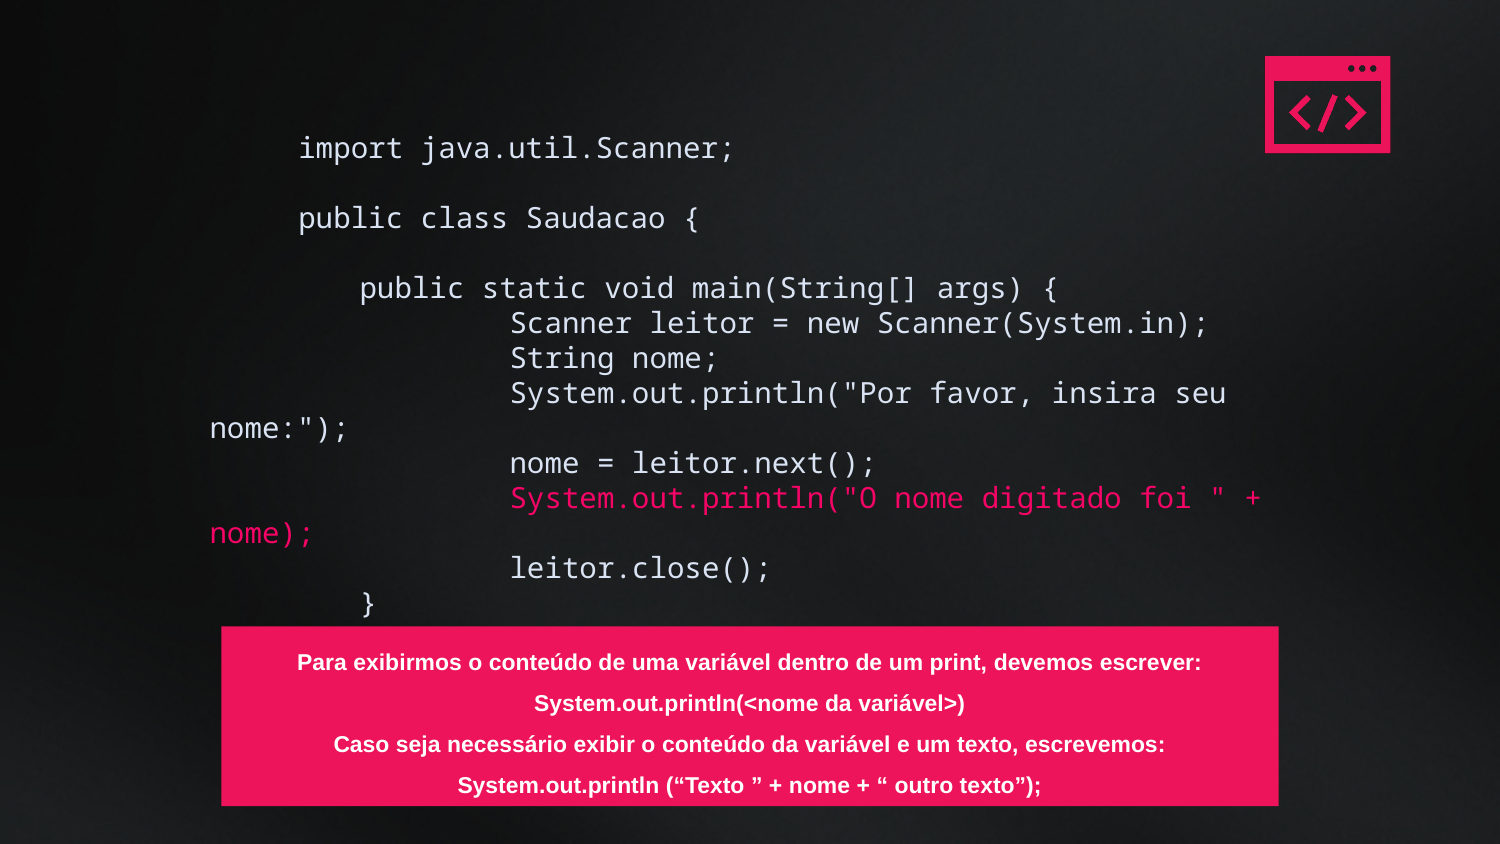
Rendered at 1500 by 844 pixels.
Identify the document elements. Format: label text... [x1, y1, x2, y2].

text_box import java.util.Scanner; public class Saudacao { public static void main(String[] args) { Scanner leitor = new Scanner(System.in); String nome; System.out.println("Por favor, insira seu nome:"); nome = leitor.next(); System.out.println("O nome digitado foi " + nome); leitor.close(); } } [194, 122, 1306, 697]
picture [0, 0, 1500, 844]
text_box Para exibirmos o conteúdo de uma variável dentro de um print, devemos escrever: System.out.println(<nome da variável>) Caso seja necessário exibir o conteúdo da variável e um texto, escrevemos: System.out.println (“Texto ” + nome + “ outro texto”); [221, 626, 1279, 807]
